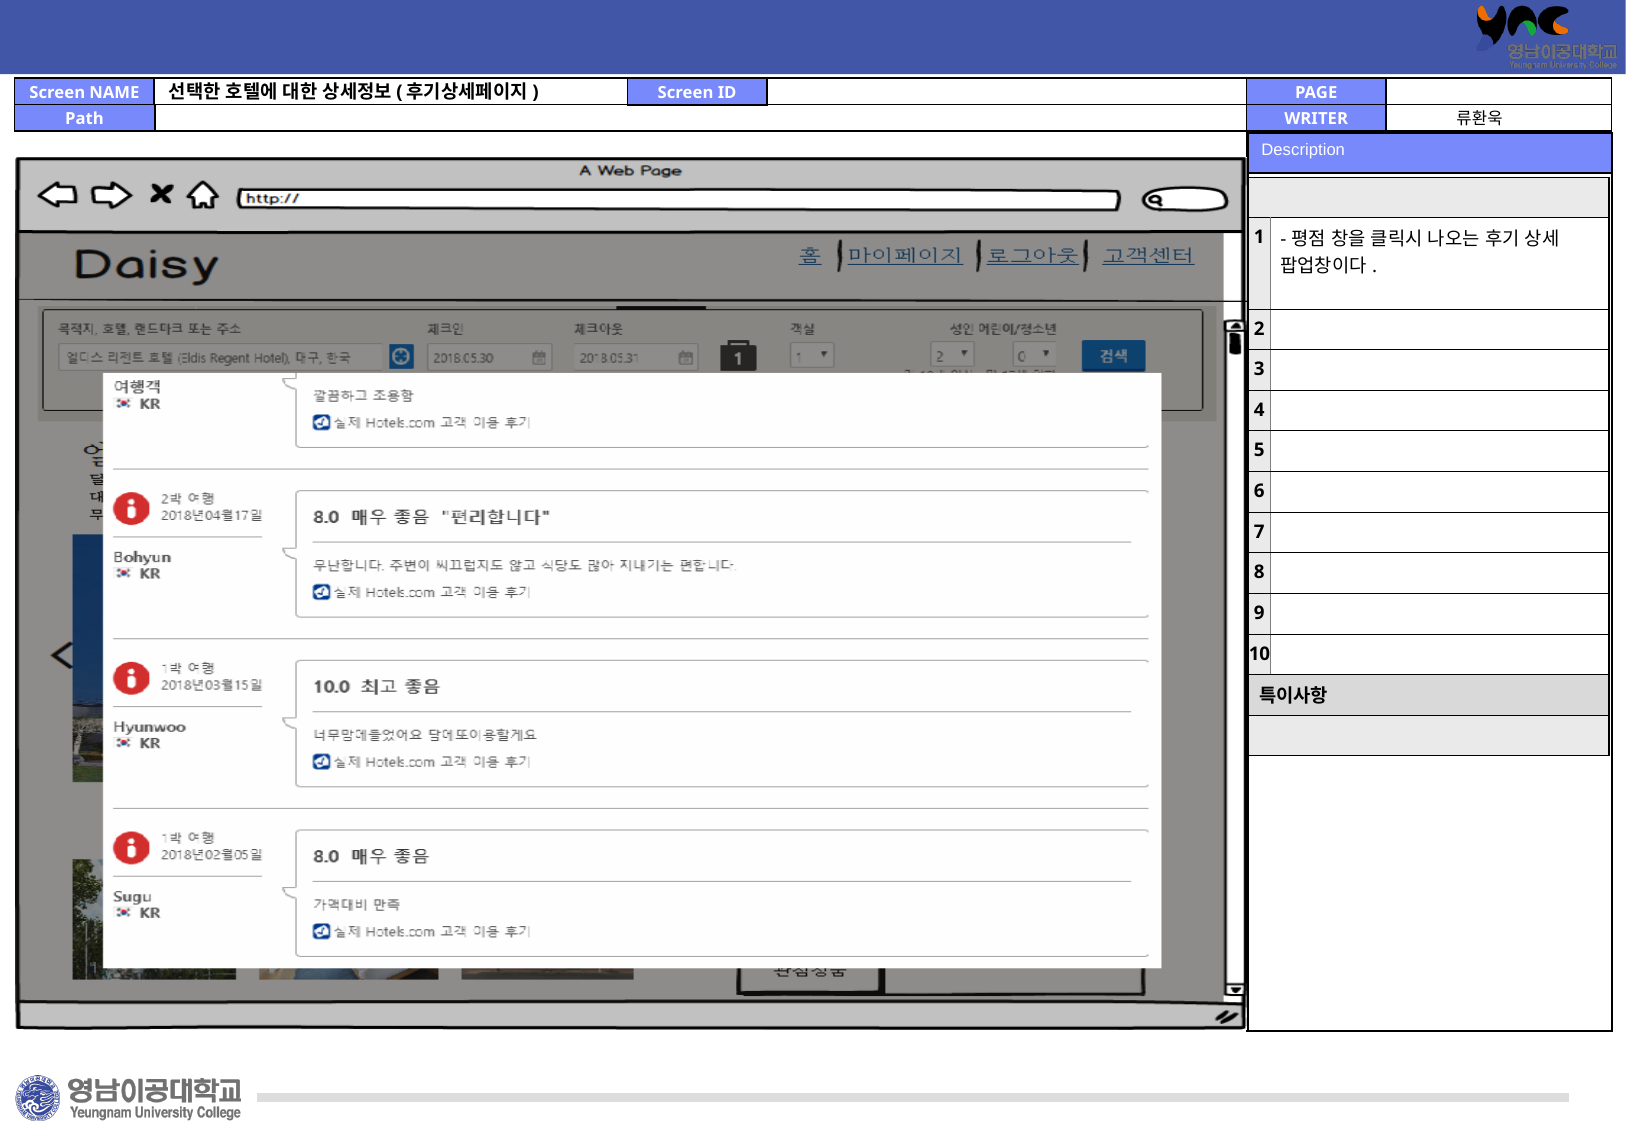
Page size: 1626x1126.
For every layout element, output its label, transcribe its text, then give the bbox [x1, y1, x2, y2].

picture [14, 157, 1247, 1031]
table_cell [1271, 310, 1608, 349]
table_cell [1271, 553, 1608, 593]
table_cell 특이사항 [1252, 675, 1608, 715]
table_cell 10 [1252, 635, 1270, 674]
table_cell -평점 창을 클릭시 나오는 후기 상세 팝업창이다. [1271, 218, 1608, 309]
text_box 선택한 호텔에 대한 상세정보(후기상세페이지) [154, 78, 628, 105]
table_cell 2 [1252, 310, 1270, 349]
table_header [1252, 178, 1608, 217]
table_cell [1271, 350, 1608, 390]
table_cell 1 [1252, 218, 1270, 309]
table_cell [1271, 513, 1608, 552]
table_cell 8 [1252, 553, 1270, 593]
table_cell [1252, 716, 1608, 755]
picture [15, 1075, 241, 1121]
table_cell [1271, 391, 1608, 430]
table_cell [1271, 431, 1608, 471]
table_cell 5 [1252, 431, 1270, 471]
table_cell [1271, 635, 1608, 674]
table_cell 7 [1252, 513, 1270, 552]
table_cell 6 [1252, 472, 1270, 512]
table_cell [1271, 594, 1608, 634]
table_cell [1271, 472, 1608, 512]
table_cell 3 [1252, 350, 1270, 390]
table_cell 9 [1252, 594, 1270, 634]
table_cell 4 [1252, 391, 1270, 430]
picture [1476, 5, 1617, 69]
